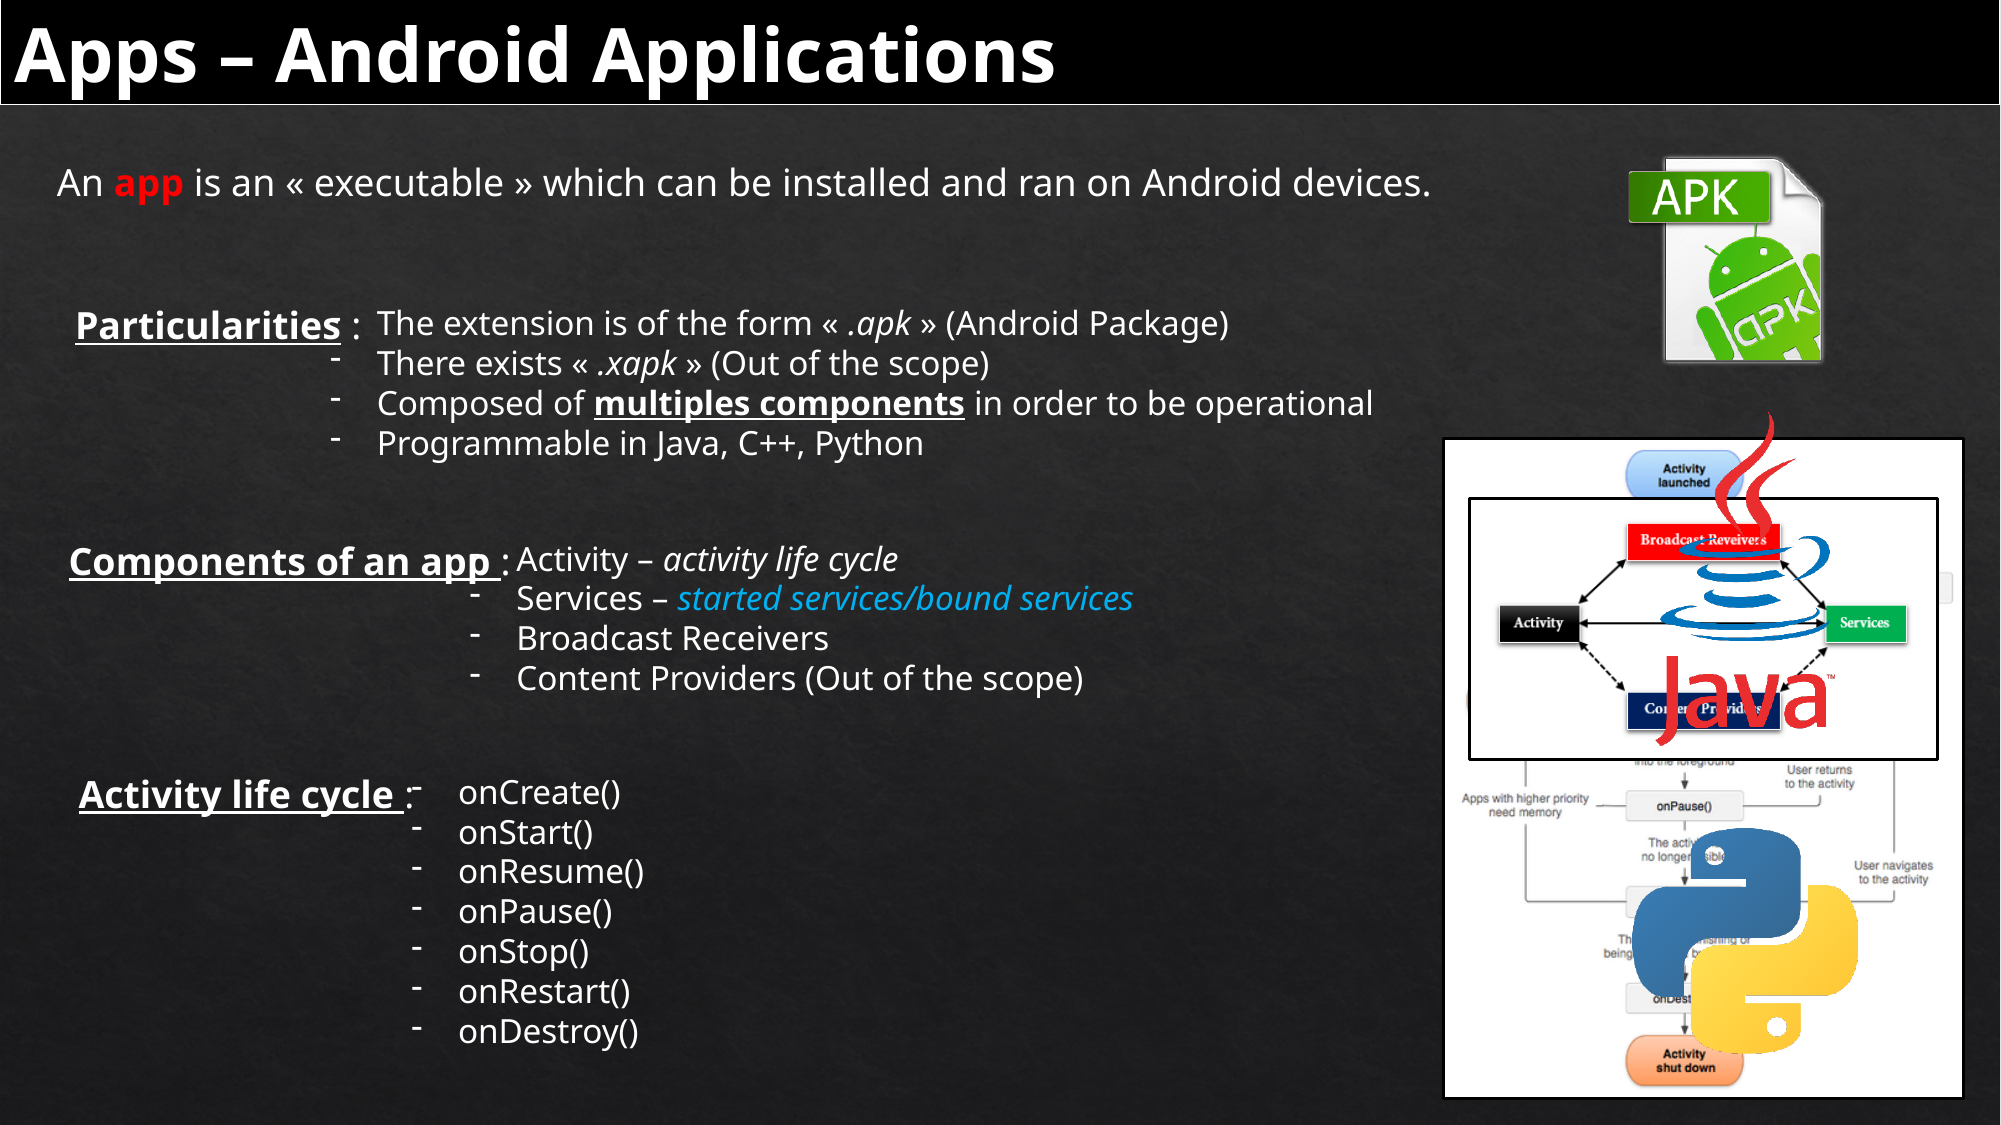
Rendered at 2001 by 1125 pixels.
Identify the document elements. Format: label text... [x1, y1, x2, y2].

text_box Activity life cycle : [63, 763, 396, 824]
picture [1445, 411, 1963, 1097]
picture [1617, 151, 1835, 369]
text_box Activity – activity life cycle Services – started services/bound services Broadcast Receivers Content Providers (Out of the scope) [454, 530, 1150, 705]
text_box Apps – Android Applications [0, 0, 2000, 105]
text_box The extension is of the form « .apk » (Android Package) There exists « .xapk » (Out of the scope) Composed of multiples components in order to be operational Programmable in Java, C++, Python [315, 294, 1390, 470]
text_box Components of an app : [53, 530, 454, 590]
text_box Particularities : [60, 294, 315, 355]
text_box An app is an « executable » which can be installed and ran on Android devices. [42, 151, 1458, 212]
text_box onCreate() onStart() onResume() onPause() onStop() onRestart() onDestroy() [396, 763, 660, 1058]
